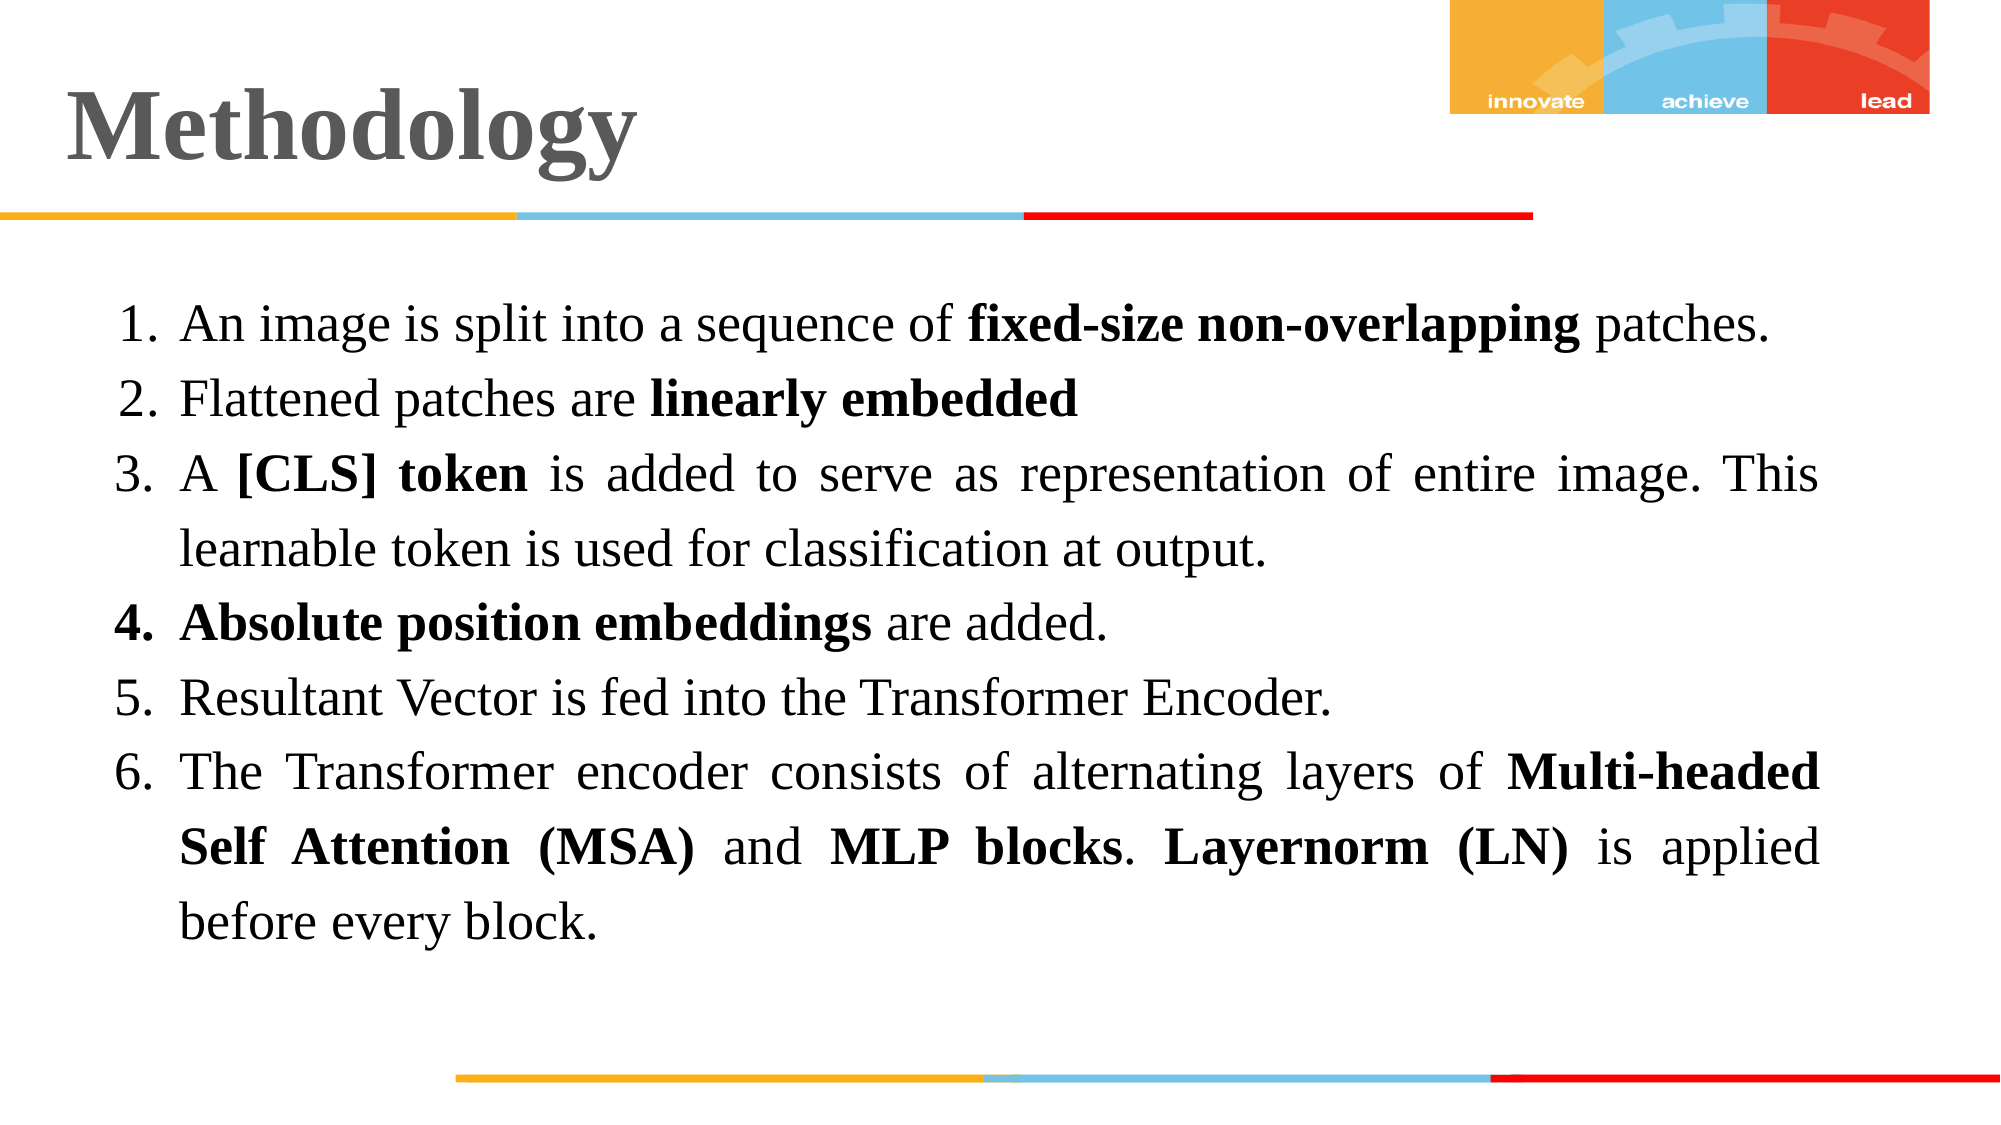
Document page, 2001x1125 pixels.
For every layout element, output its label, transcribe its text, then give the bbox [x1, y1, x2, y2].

text_box An image is split into a sequence of fixed-size non-overlapping patches. Flattened patches are linearly embedded A [CLS] token is added to serve as representation of entire image. This learnable token is used for classification at output. Absolute position embeddings are added. Resultant Vector is fed into the Transformer Encoder. The Transformer encoder consists of alternating layers of Multi-headed Self Attention (MSA) and MLP blocks. Layernorm (LN) is applied before every block. [89, 262, 1837, 1023]
picture [1449, 0, 1930, 114]
list Methodology [66, 24, 1450, 213]
